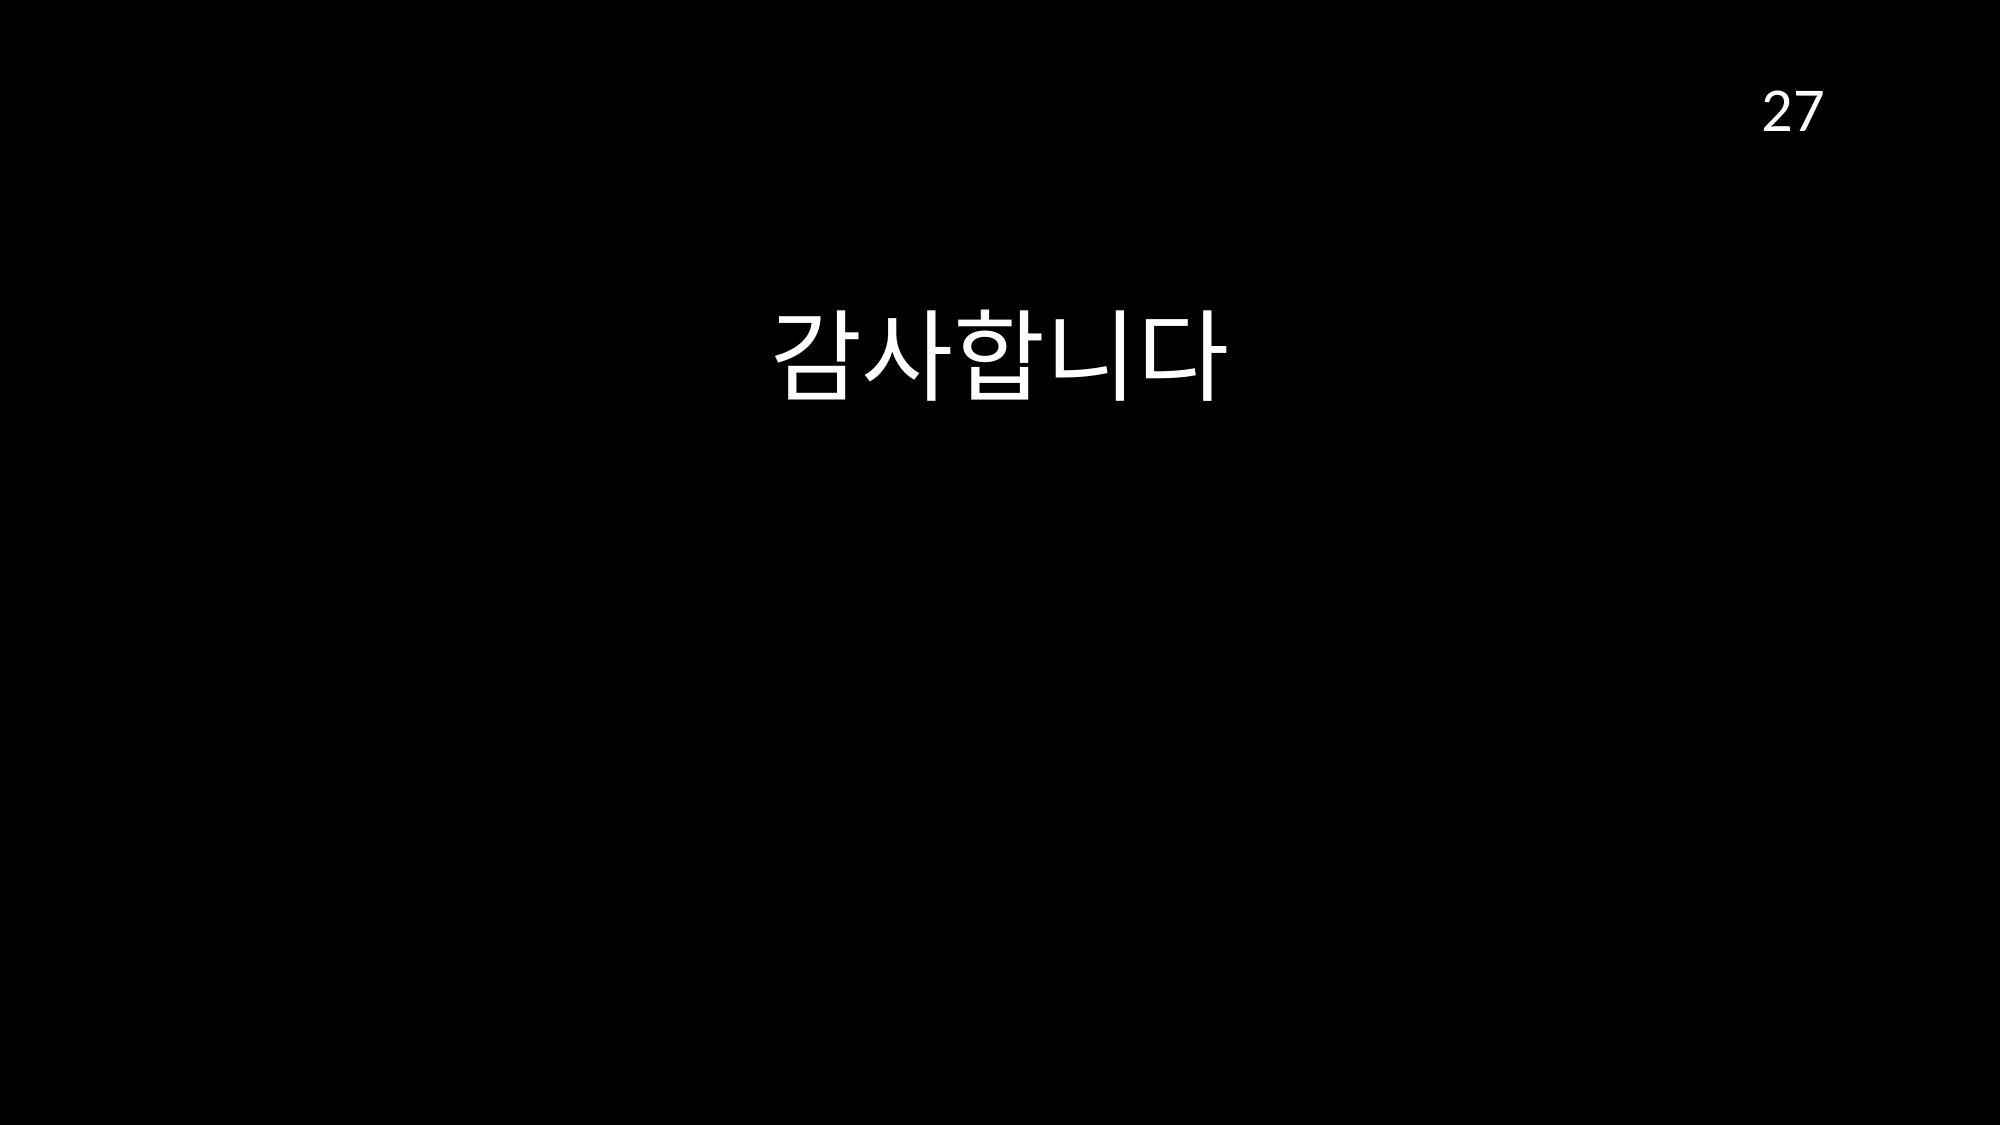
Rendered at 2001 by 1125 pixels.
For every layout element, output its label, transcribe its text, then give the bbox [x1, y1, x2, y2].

slide_number 27 [1390, 76, 1841, 137]
list 감사합니다 [137, 299, 1863, 1014]
